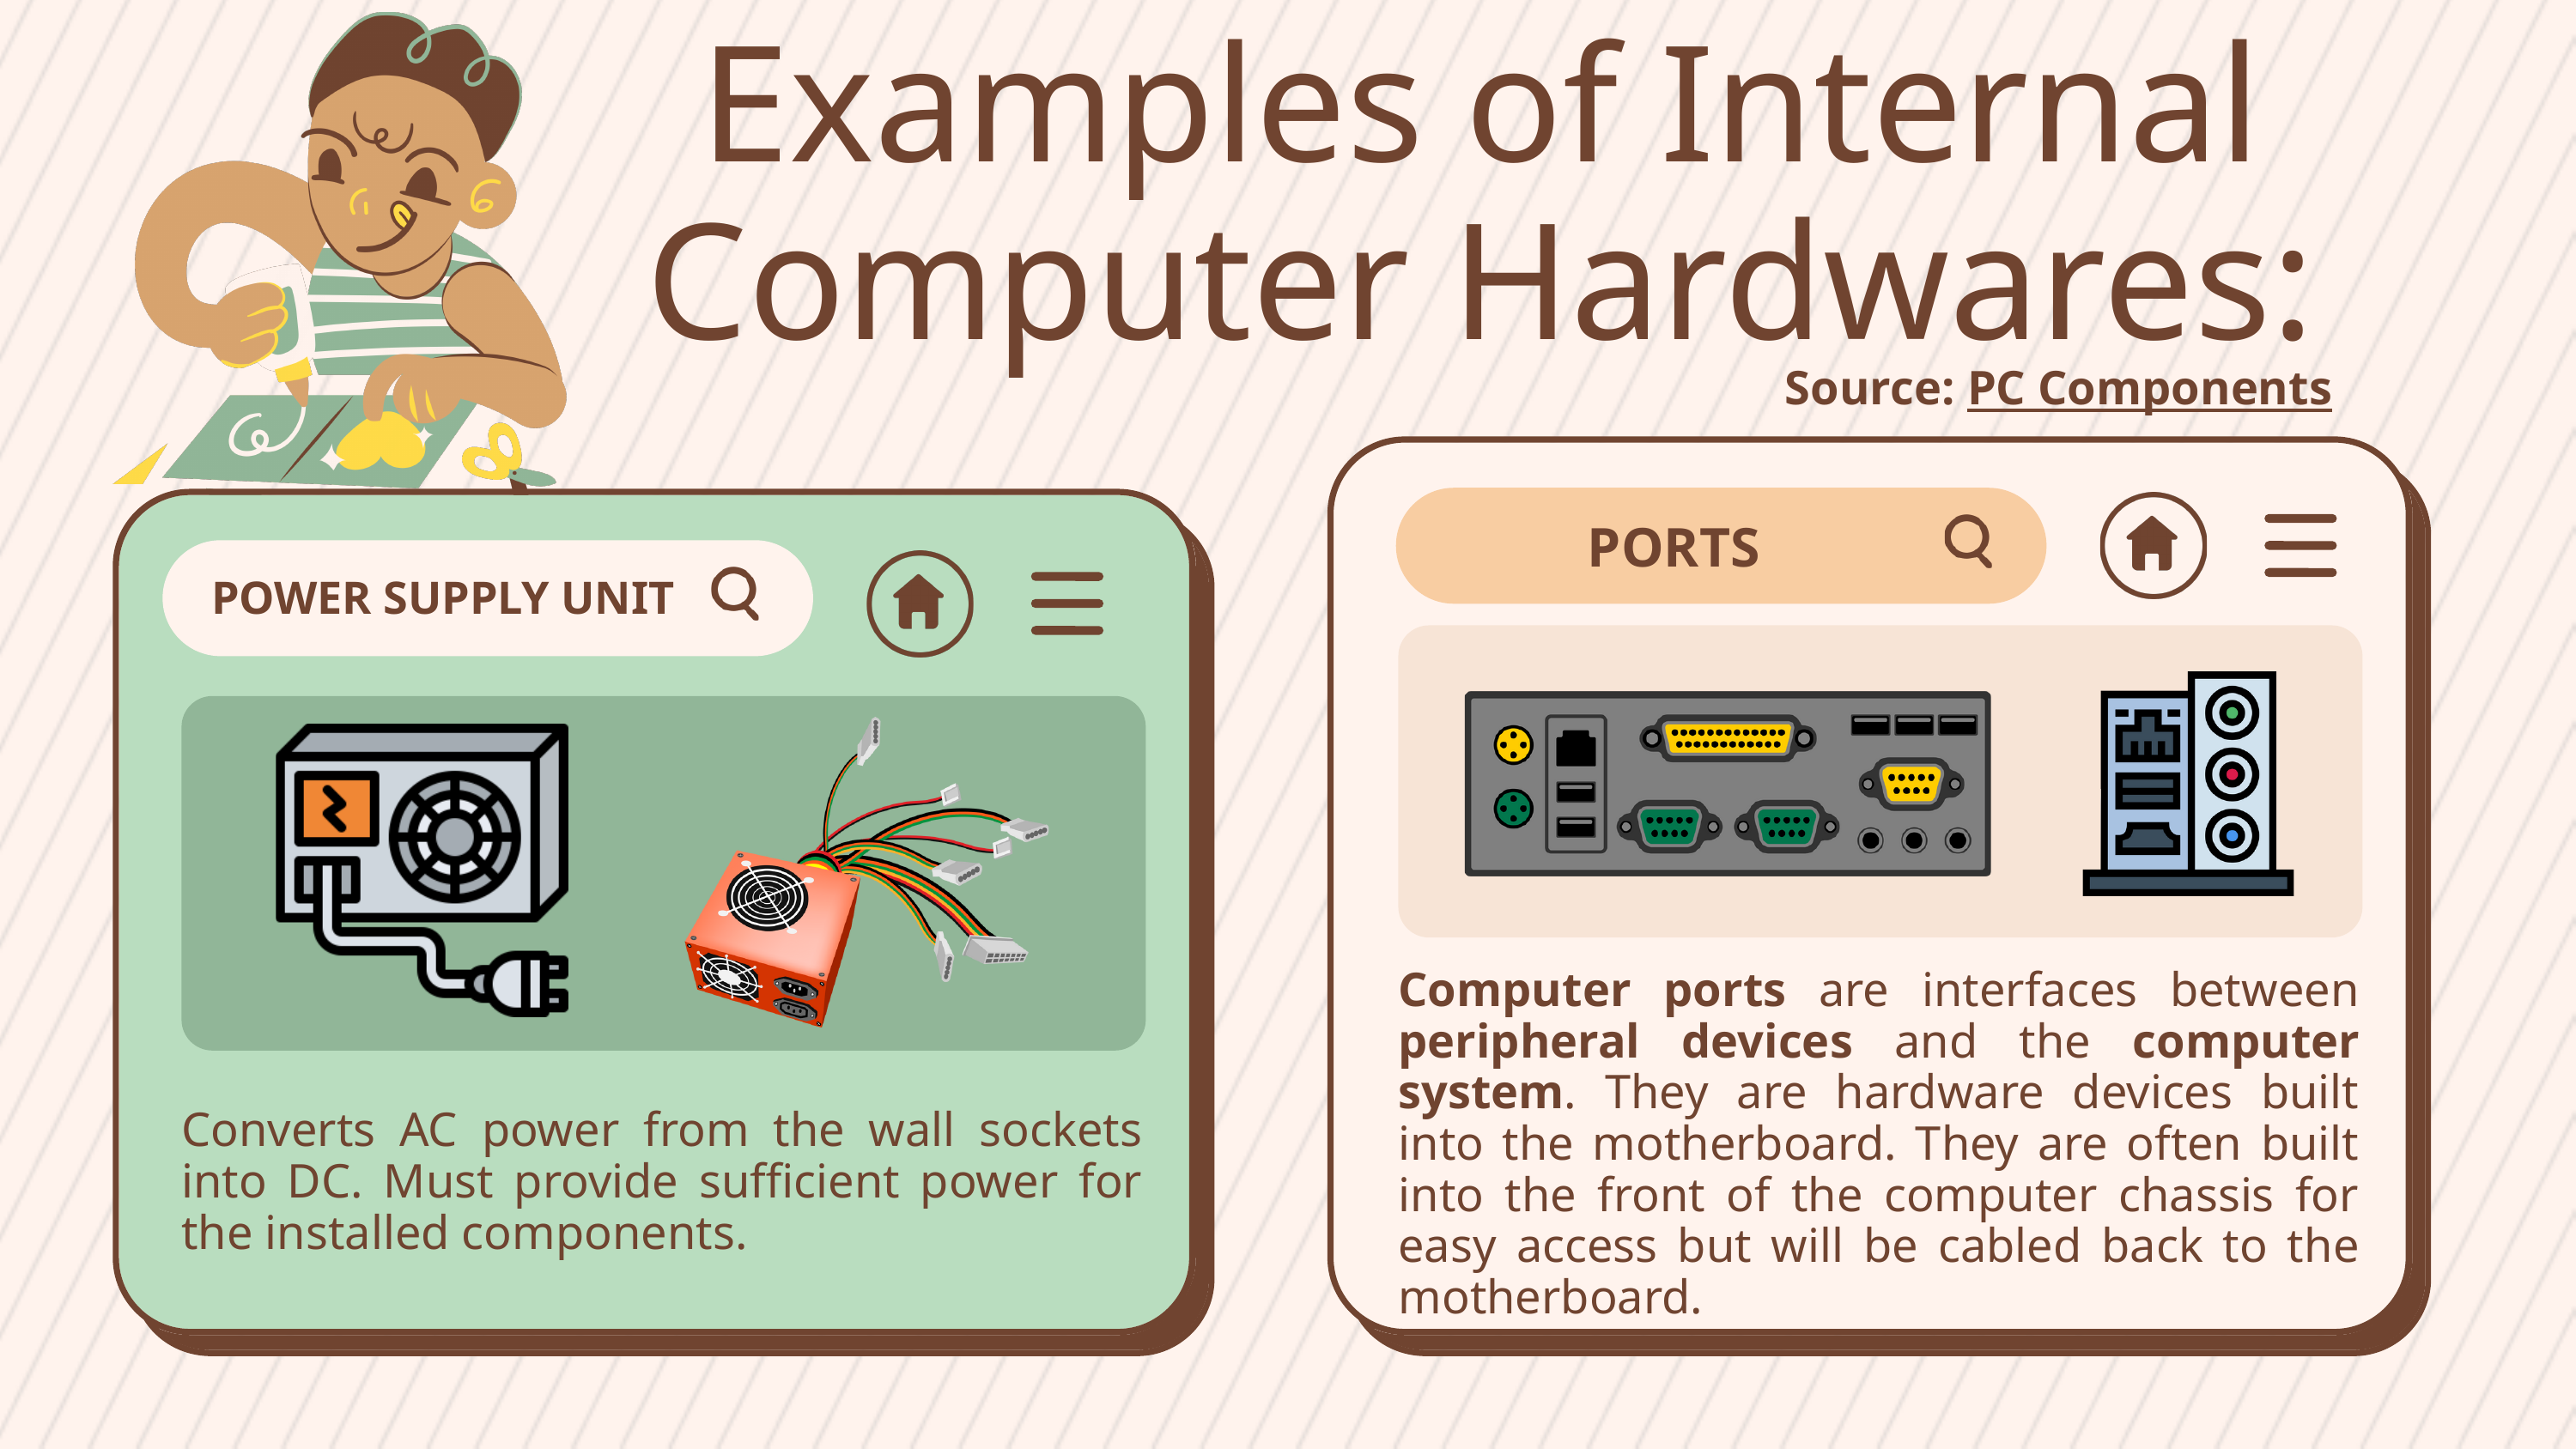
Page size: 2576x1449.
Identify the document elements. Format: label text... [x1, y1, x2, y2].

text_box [112, 488, 1215, 1357]
text_box [112, 12, 568, 487]
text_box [162, 540, 814, 657]
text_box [2269, 518, 2333, 579]
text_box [1395, 487, 2047, 604]
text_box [181, 695, 1146, 1052]
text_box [1398, 625, 2363, 938]
text_box Source: PC Components [1716, 349, 2401, 415]
text_box Examples of Internal Computer Hardwares: [618, 16, 2344, 372]
text_box [0, 0, 2576, 1449]
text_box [1035, 576, 1100, 638]
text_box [1327, 436, 2432, 1357]
